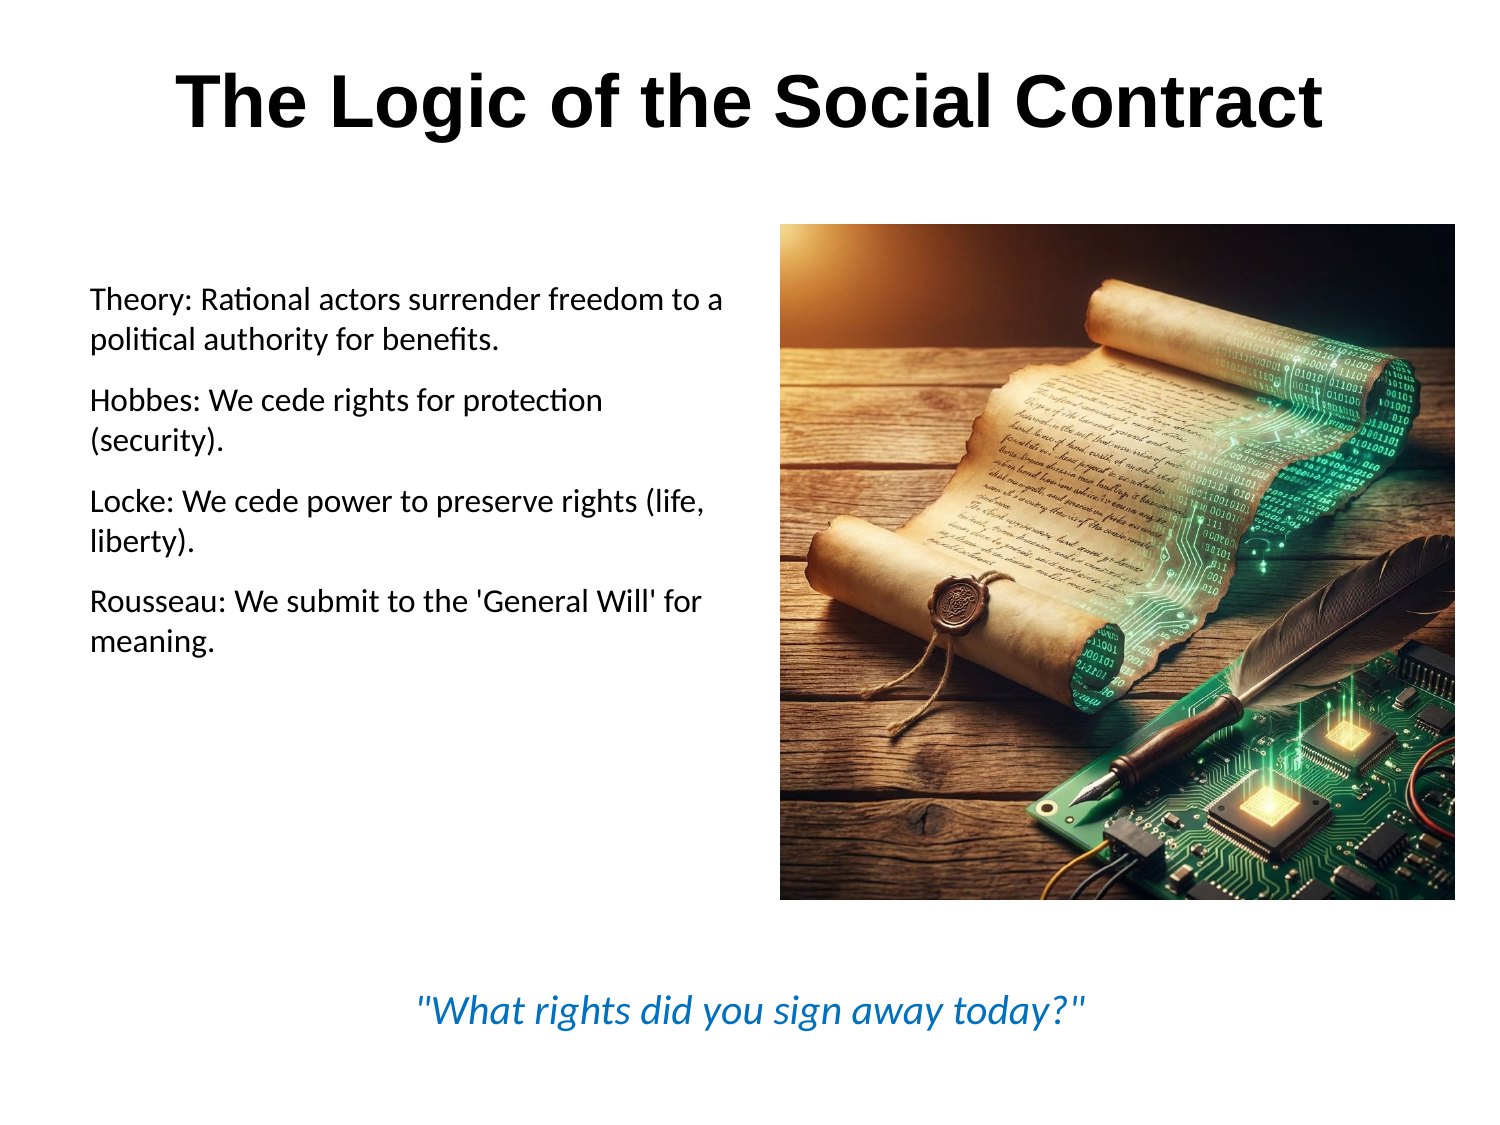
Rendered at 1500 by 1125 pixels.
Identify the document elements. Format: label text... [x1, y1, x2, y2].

picture [779, 224, 1456, 901]
text_box Theory: Rational actors surrender freedom to a political authority for benefits. Hobbes: We cede rights for protection (security). Locke: We cede power to preserve rights (life, liberty). Rousseau: We submit to the 'General Will' for meaning. [74, 224, 750, 667]
text_box "What rights did you sign away today?" [399, 975, 1101, 1040]
text_box The Logic of the Social Contract [160, 44, 1340, 150]
